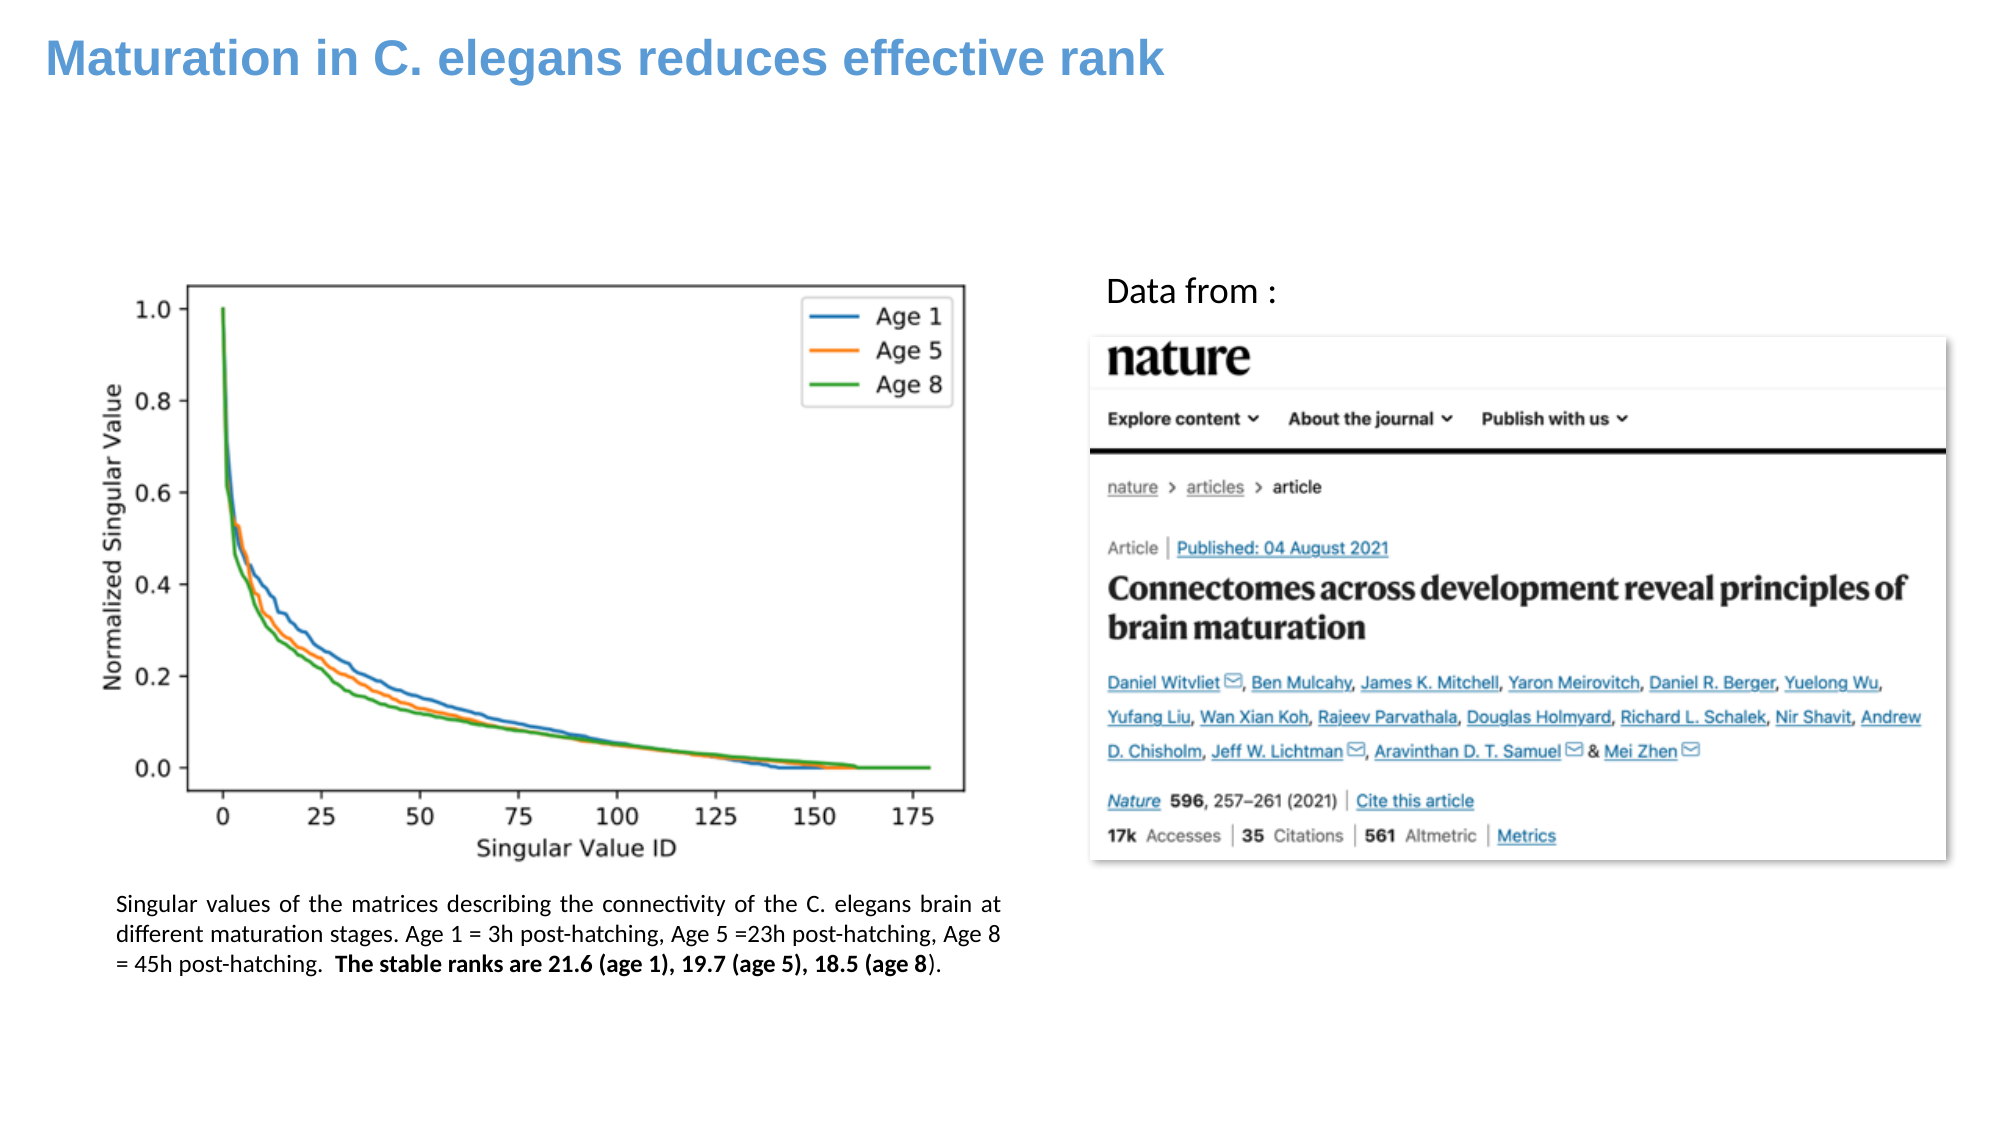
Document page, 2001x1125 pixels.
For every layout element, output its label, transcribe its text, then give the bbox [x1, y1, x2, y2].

text_box Singular values of the matrices describing the connectivity of the C. elegans brain at different maturation stages. Age 1 = 3h post-hatching, Age 5 =23h post-hatching, Age 8 = 45h post-hatching. The stable ranks are 21.6 (age 1), 19.7 (age 5), 18.5 (age 8). [101, 881, 1018, 1015]
picture [1090, 337, 1946, 860]
text_box Data from : [1091, 258, 1293, 319]
text_box Maturation in C. elegans reduces effective rank [30, 17, 1895, 93]
picture [90, 258, 1029, 881]
